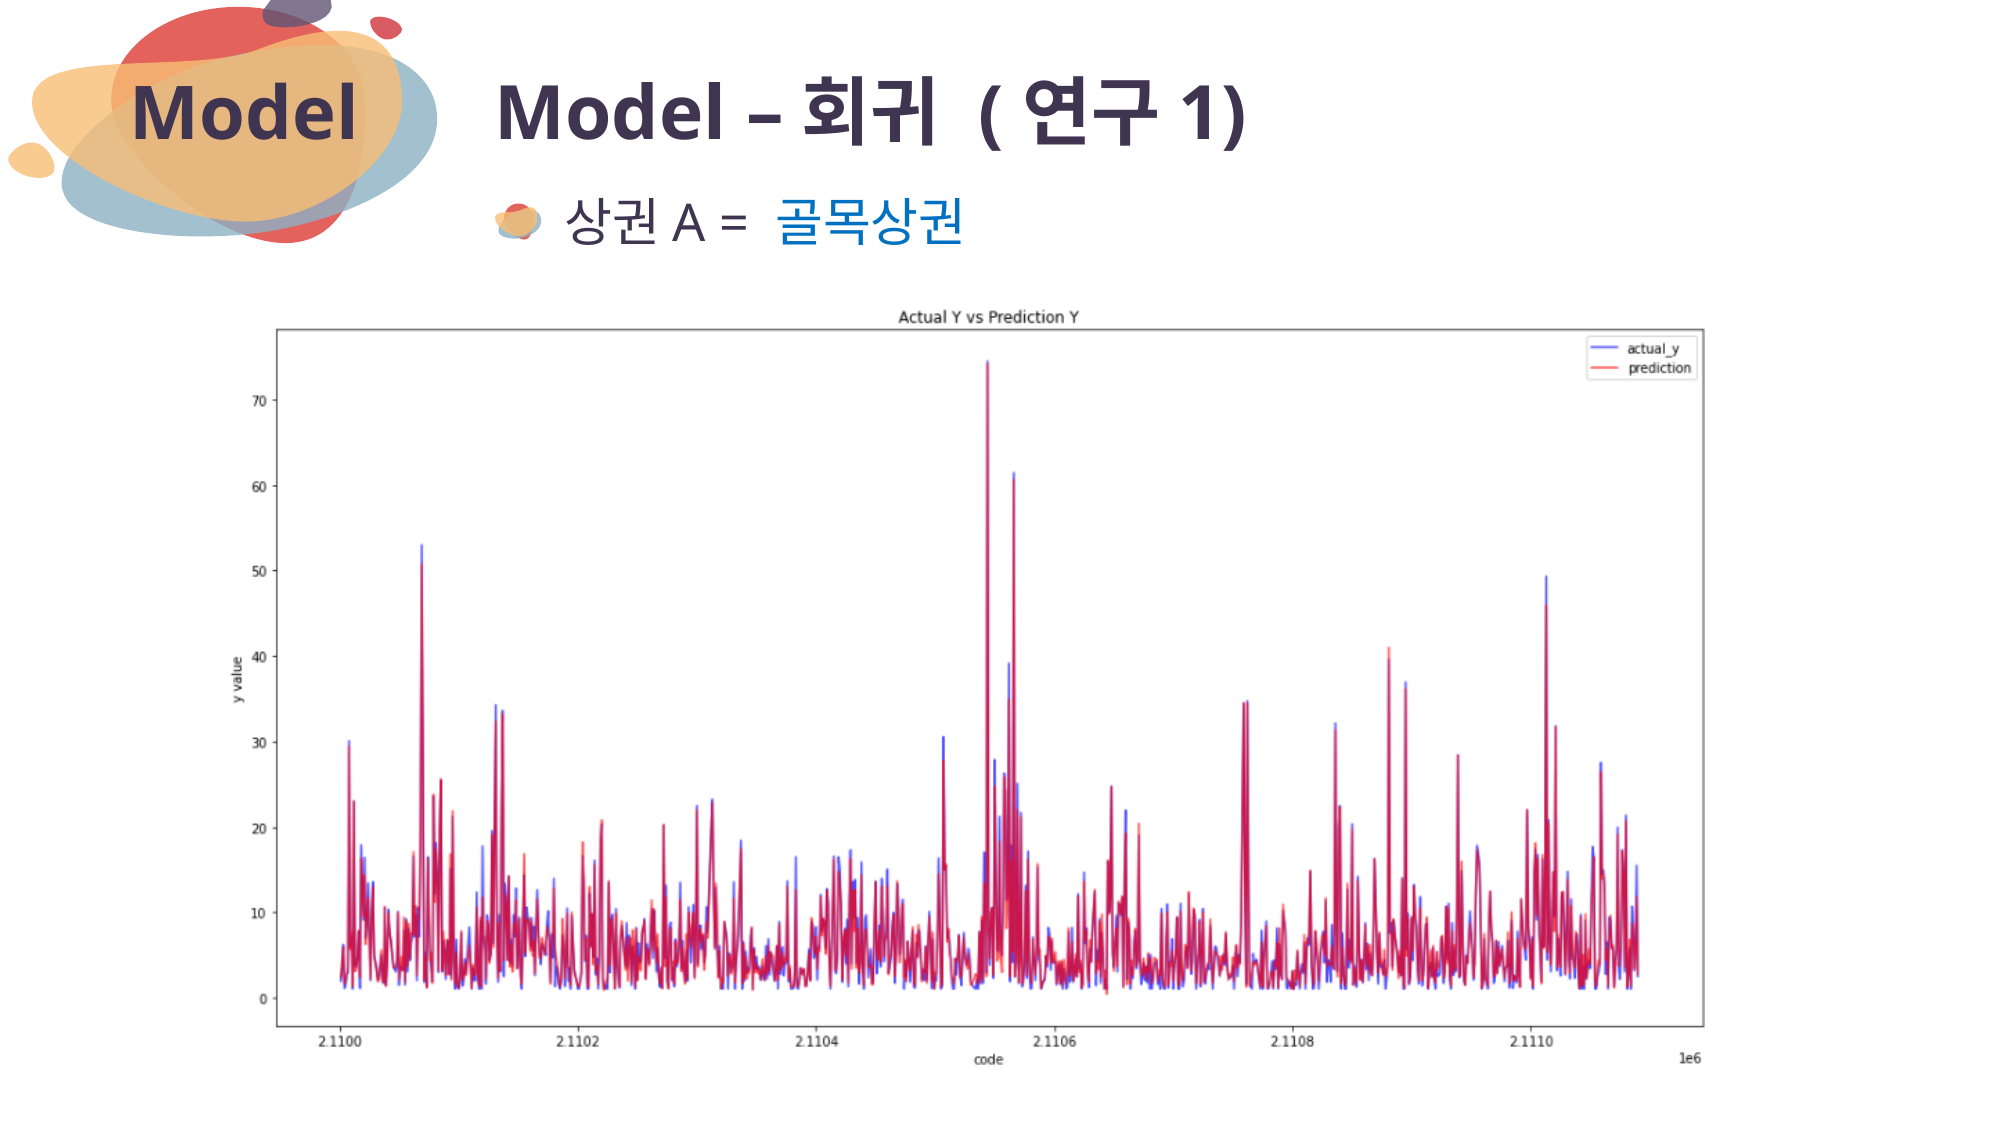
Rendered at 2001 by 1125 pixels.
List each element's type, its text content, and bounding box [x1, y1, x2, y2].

list Model [106, 35, 383, 195]
picture [221, 297, 1723, 1083]
list 상권A = 골목상권 [479, 189, 1054, 297]
title Model –회귀 (연구1) [479, 22, 1863, 209]
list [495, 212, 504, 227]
